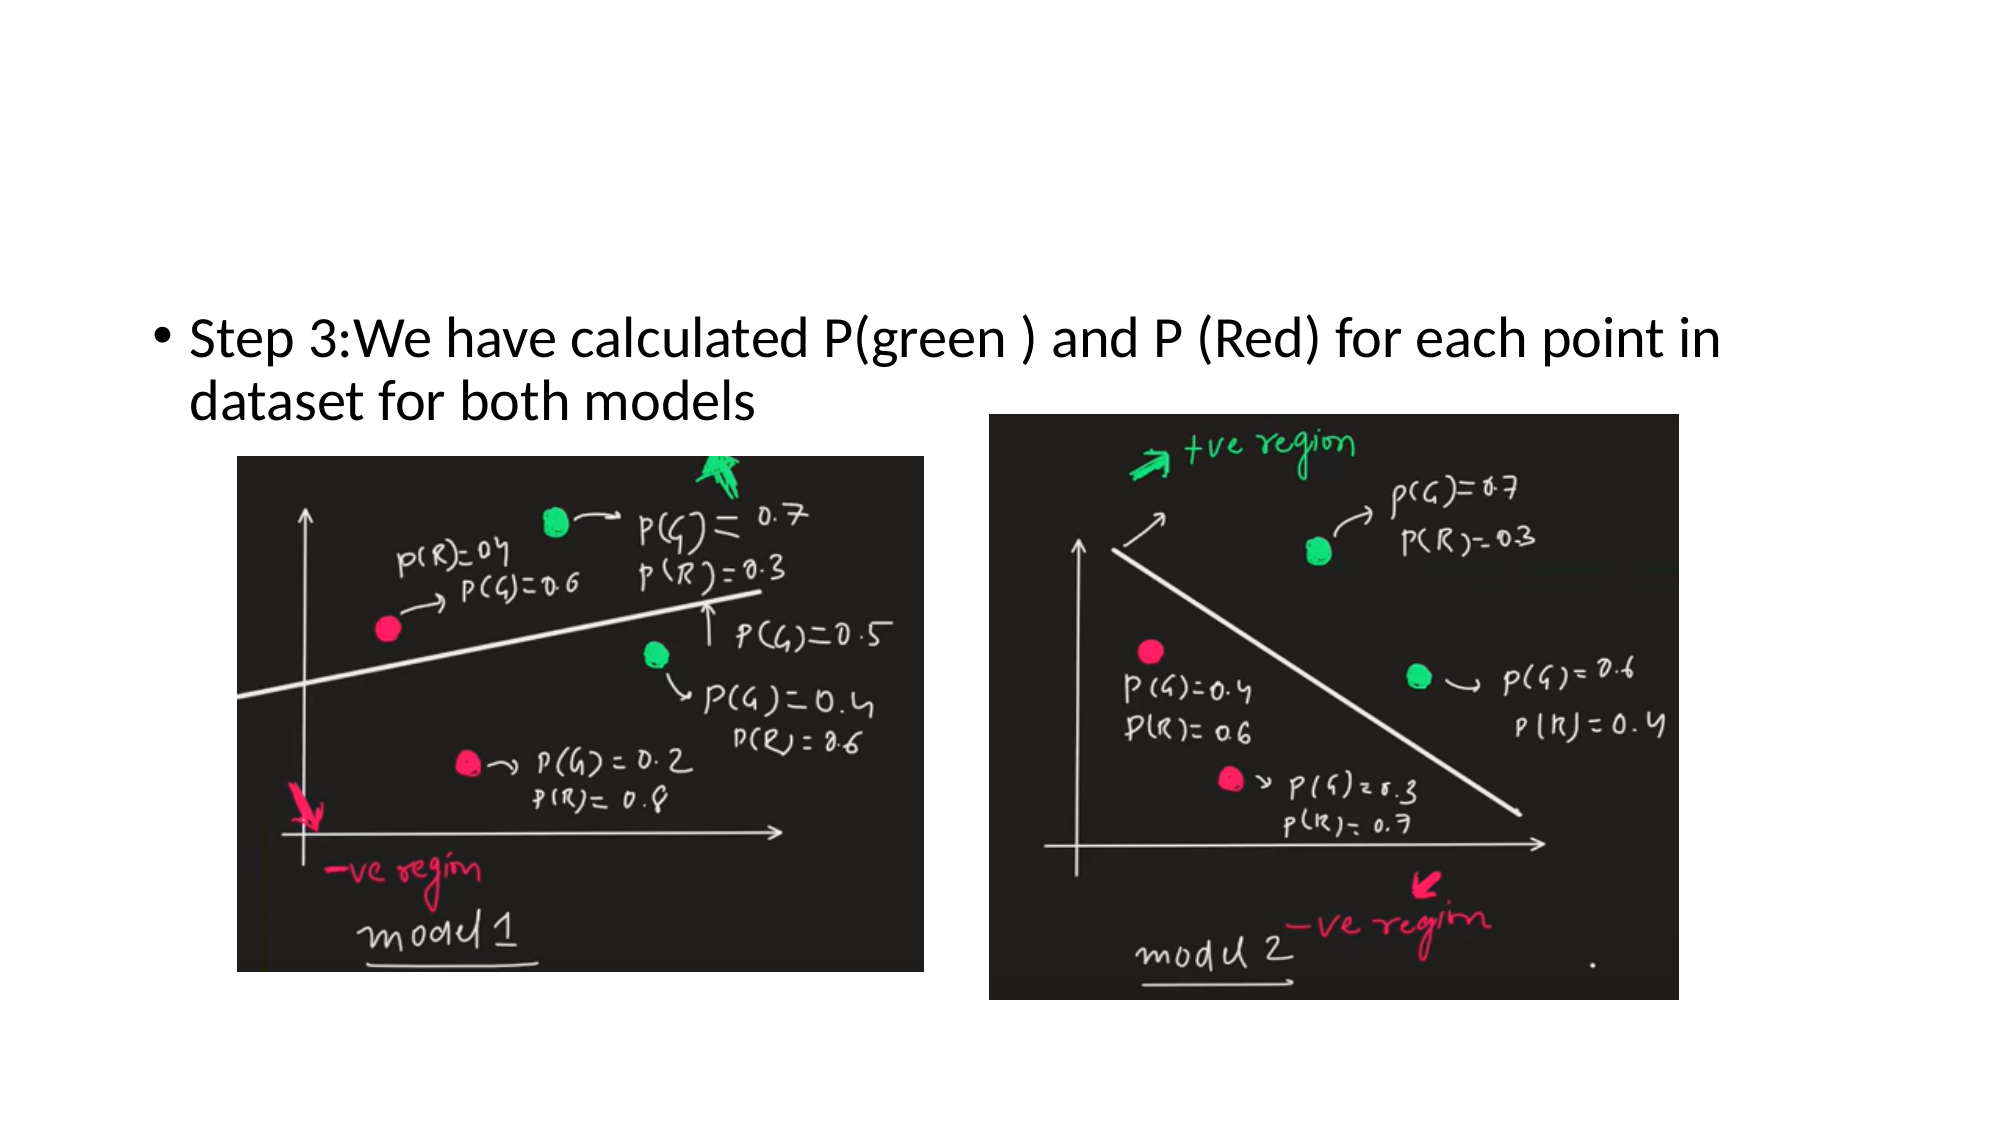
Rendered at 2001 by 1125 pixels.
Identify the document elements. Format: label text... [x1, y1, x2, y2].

picture [237, 456, 924, 972]
picture [989, 414, 1679, 1000]
list Step 3:We have calculated P(green ) and P (Red) for each point in dataset for both models [137, 299, 1863, 1014]
